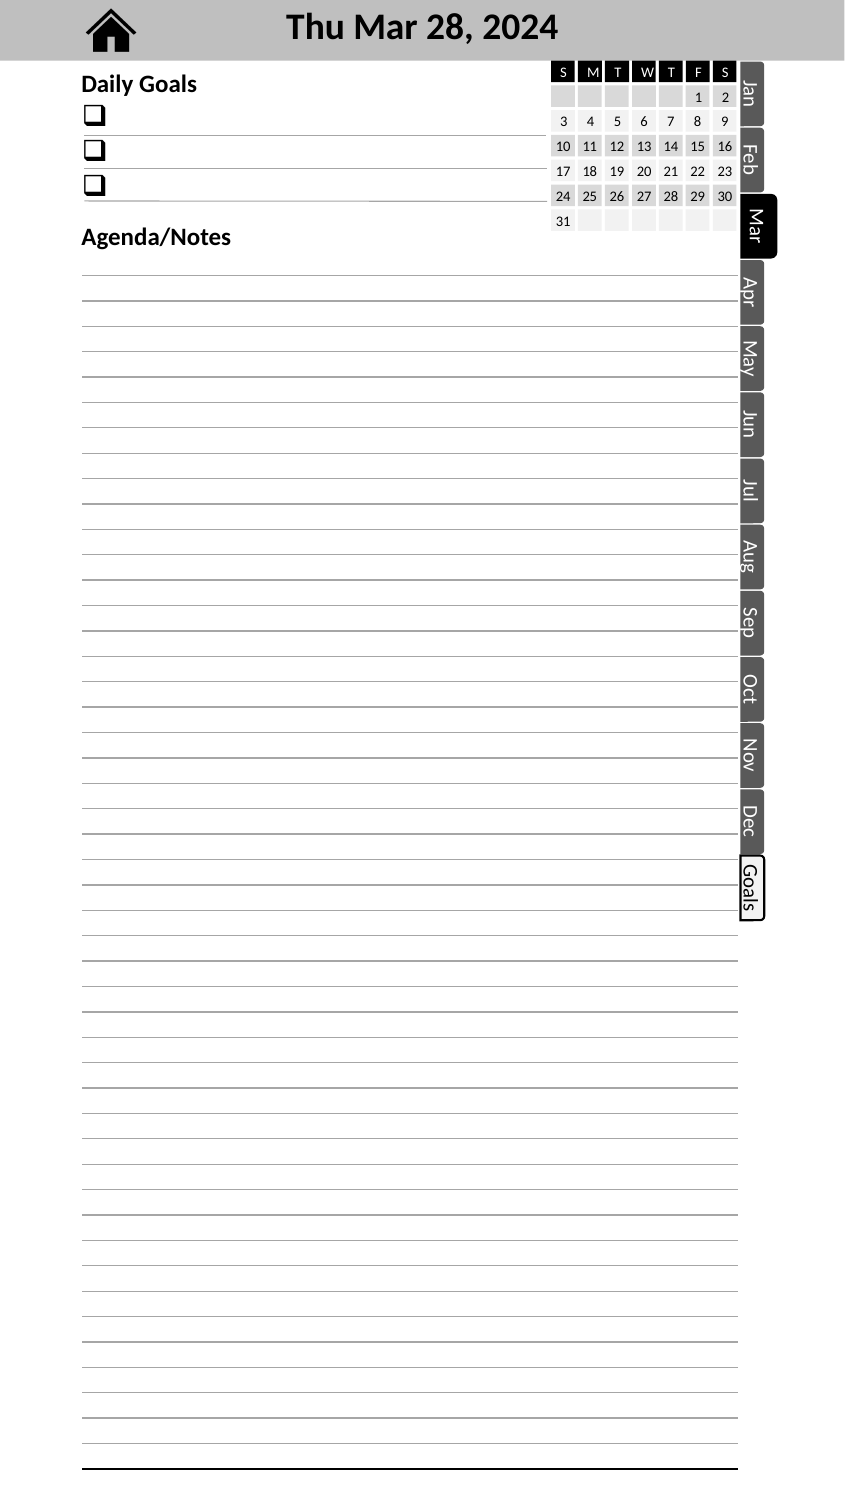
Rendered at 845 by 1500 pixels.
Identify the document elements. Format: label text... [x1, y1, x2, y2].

list Thu Mar 28, 2024 [190, 0, 655, 61]
picture [82, 1, 140, 59]
